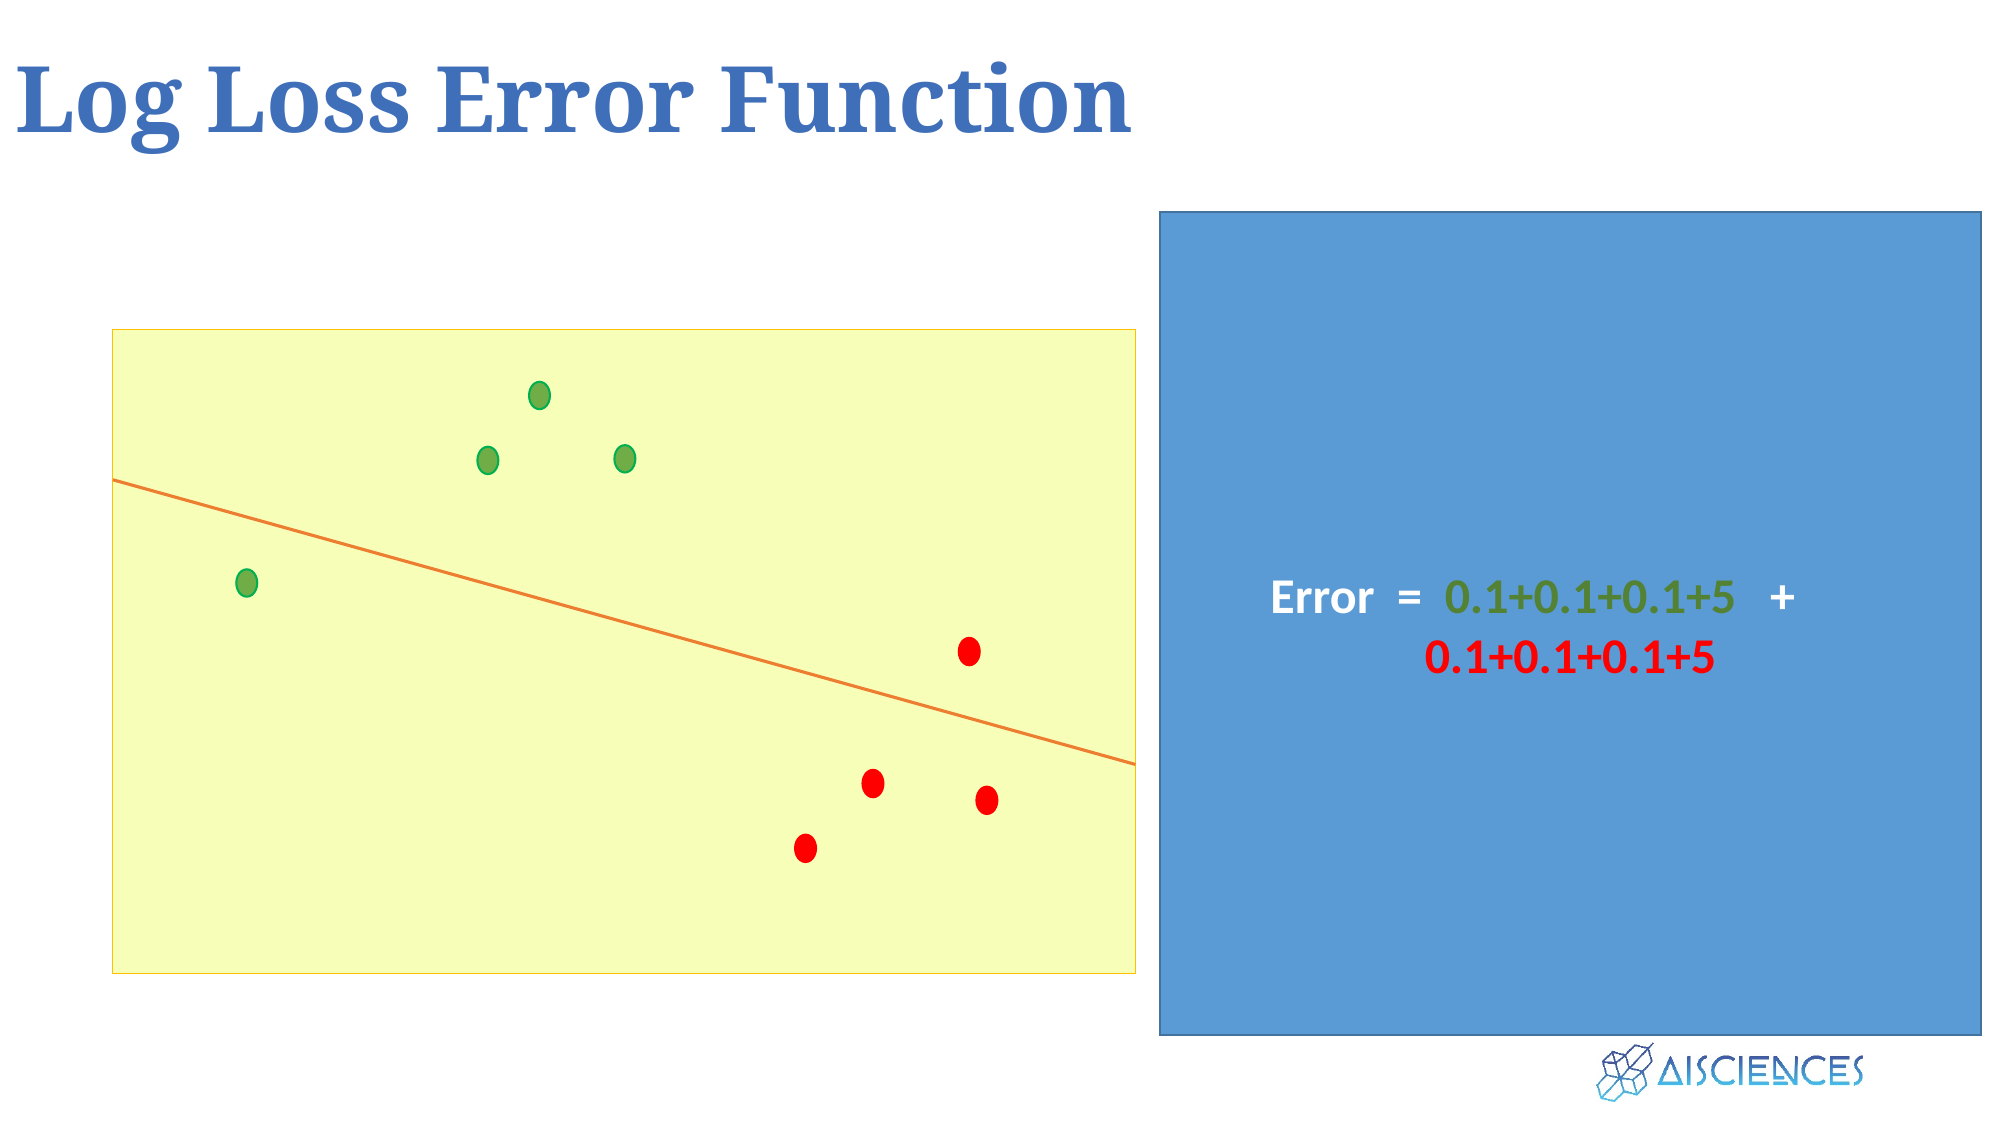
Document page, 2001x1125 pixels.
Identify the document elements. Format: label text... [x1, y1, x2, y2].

text_box [613, 444, 637, 474]
text_box [975, 785, 999, 816]
text_box [112, 329, 1136, 479]
title Log Loss Error Function [0, 0, 1725, 212]
text_box [794, 833, 818, 864]
picture [1596, 1042, 1863, 1102]
text_box [527, 380, 552, 411]
text_box Error = 0.1+0.1+0.1+5 + 0.1+0.1+0.1+5 [1159, 211, 1982, 1036]
text_box [112, 765, 1136, 974]
text_box [861, 768, 885, 799]
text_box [112, 479, 1136, 765]
text_box [476, 445, 500, 476]
